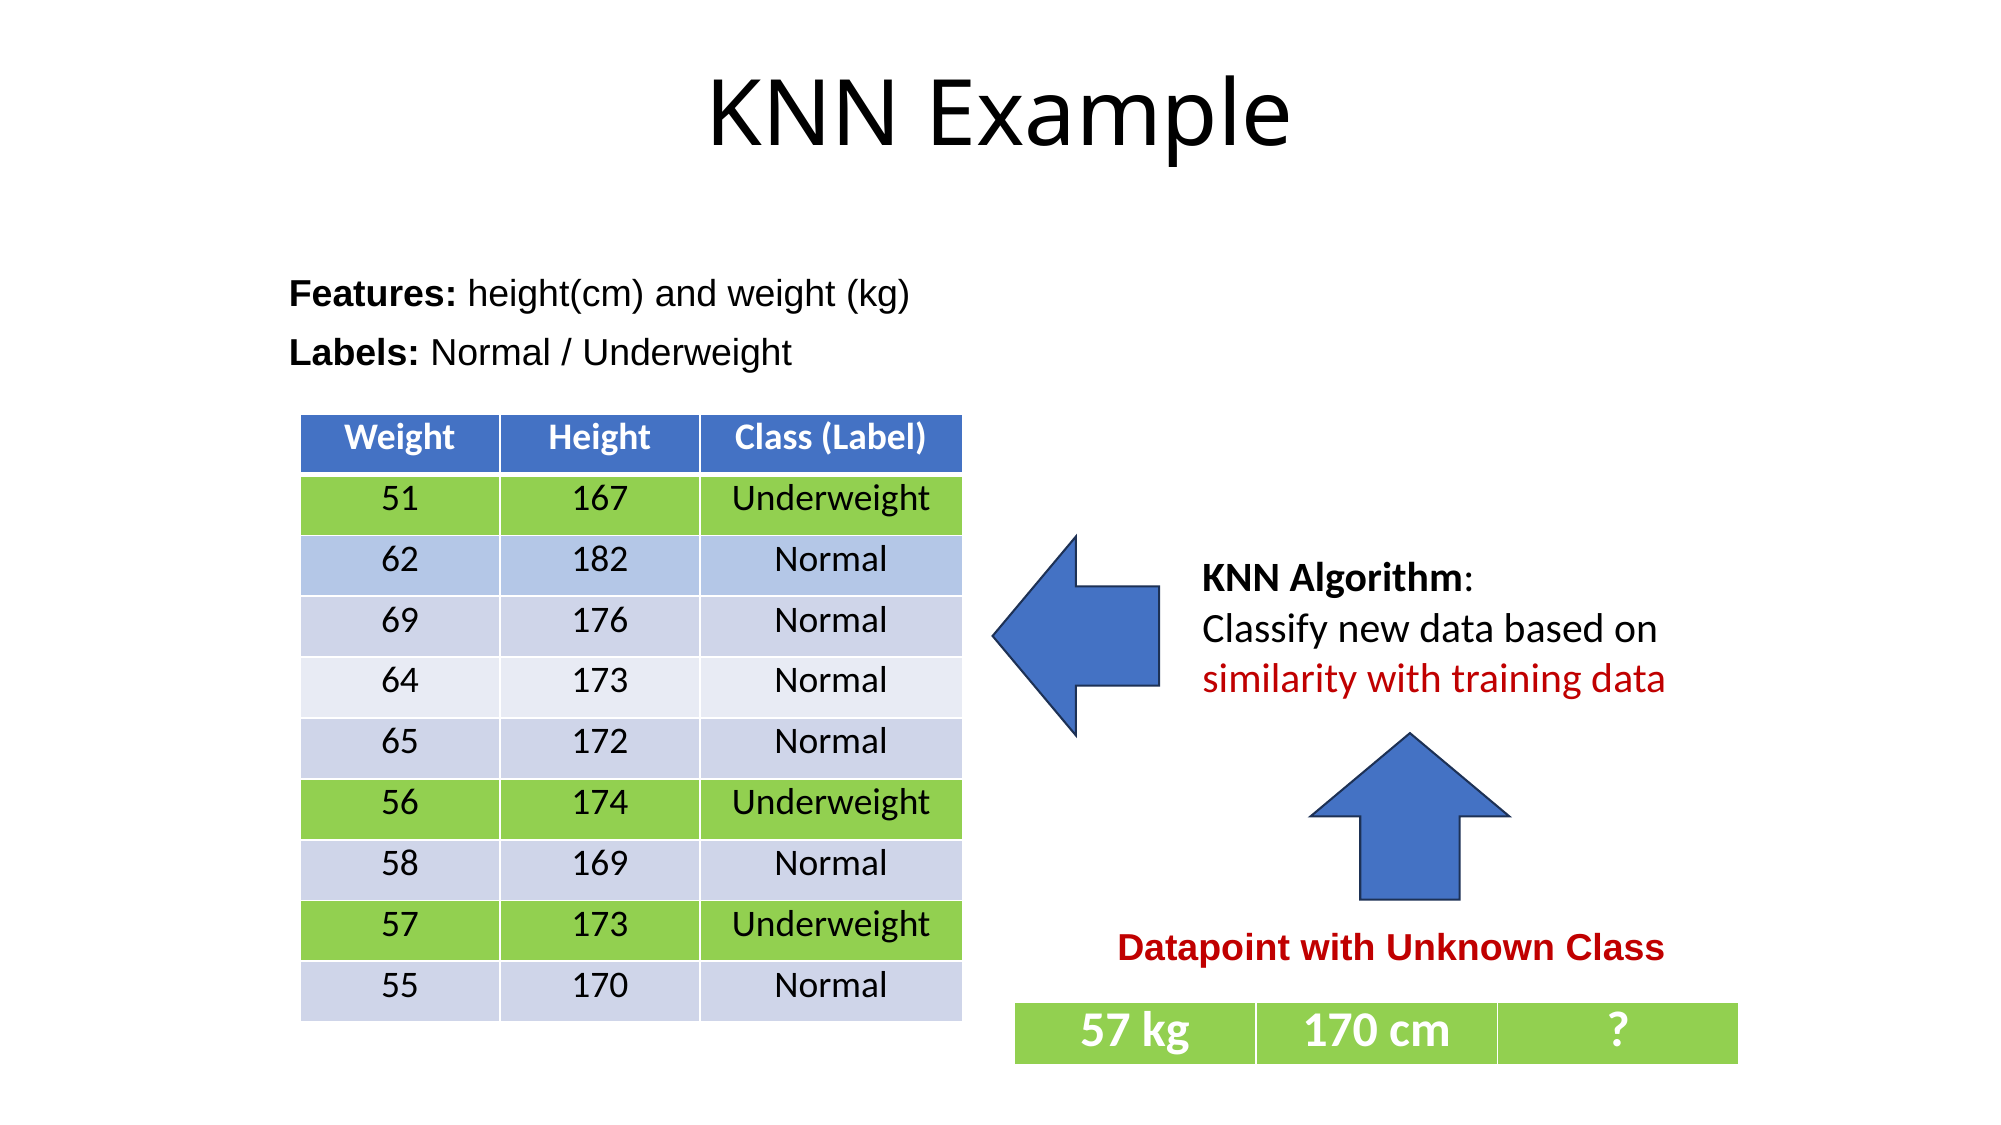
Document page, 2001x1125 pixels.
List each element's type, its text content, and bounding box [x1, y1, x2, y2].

table_header Height [501, 415, 699, 472]
table_header ? [1498, 1003, 1738, 1064]
table_cell 51 [301, 477, 499, 535]
table_cell 58 [301, 841, 499, 900]
table_cell 69 [301, 597, 499, 656]
table_cell Normal [701, 841, 962, 900]
table_cell 64 [301, 658, 499, 717]
table_cell 169 [501, 841, 699, 900]
table_cell 174 [501, 780, 699, 839]
table_header 170 cm [1257, 1003, 1497, 1064]
table_cell 173 [501, 901, 699, 960]
text_box Datapoint with Unknown Class [1102, 915, 1894, 975]
table_cell 56 [301, 780, 499, 839]
table_cell 55 [301, 962, 499, 1021]
table_cell 176 [501, 597, 699, 656]
table_header Weight [301, 415, 499, 472]
table_cell 62 [301, 536, 499, 595]
table_cell Normal [701, 962, 962, 1021]
table_cell 167 [501, 477, 699, 535]
table_cell Normal [701, 658, 962, 717]
table_cell 172 [501, 719, 699, 778]
text_box KNN Example [249, 48, 1750, 170]
text_box Features: height(cm) and weight (kg) Labels: Normal / Underweight [273, 266, 1652, 382]
table_cell Normal [701, 597, 962, 656]
table_cell 173 [501, 658, 699, 717]
table_cell Normal [701, 536, 962, 595]
table_cell 182 [501, 536, 699, 595]
table_header 57 kg [1015, 1003, 1255, 1064]
text_box [991, 533, 1161, 739]
text_box KNN Algorithm: Classify new data based on similarity with training data [1187, 542, 1817, 708]
table_cell Underweight [701, 901, 962, 960]
table_cell Underweight [701, 477, 962, 535]
table_cell 170 [501, 962, 699, 1021]
table_cell Normal [701, 719, 962, 778]
text_box [1307, 731, 1513, 901]
table_cell 57 [301, 901, 499, 960]
table_cell 65 [301, 719, 499, 778]
table_cell Underweight [701, 780, 962, 839]
table_header Class (Label) [701, 415, 962, 472]
